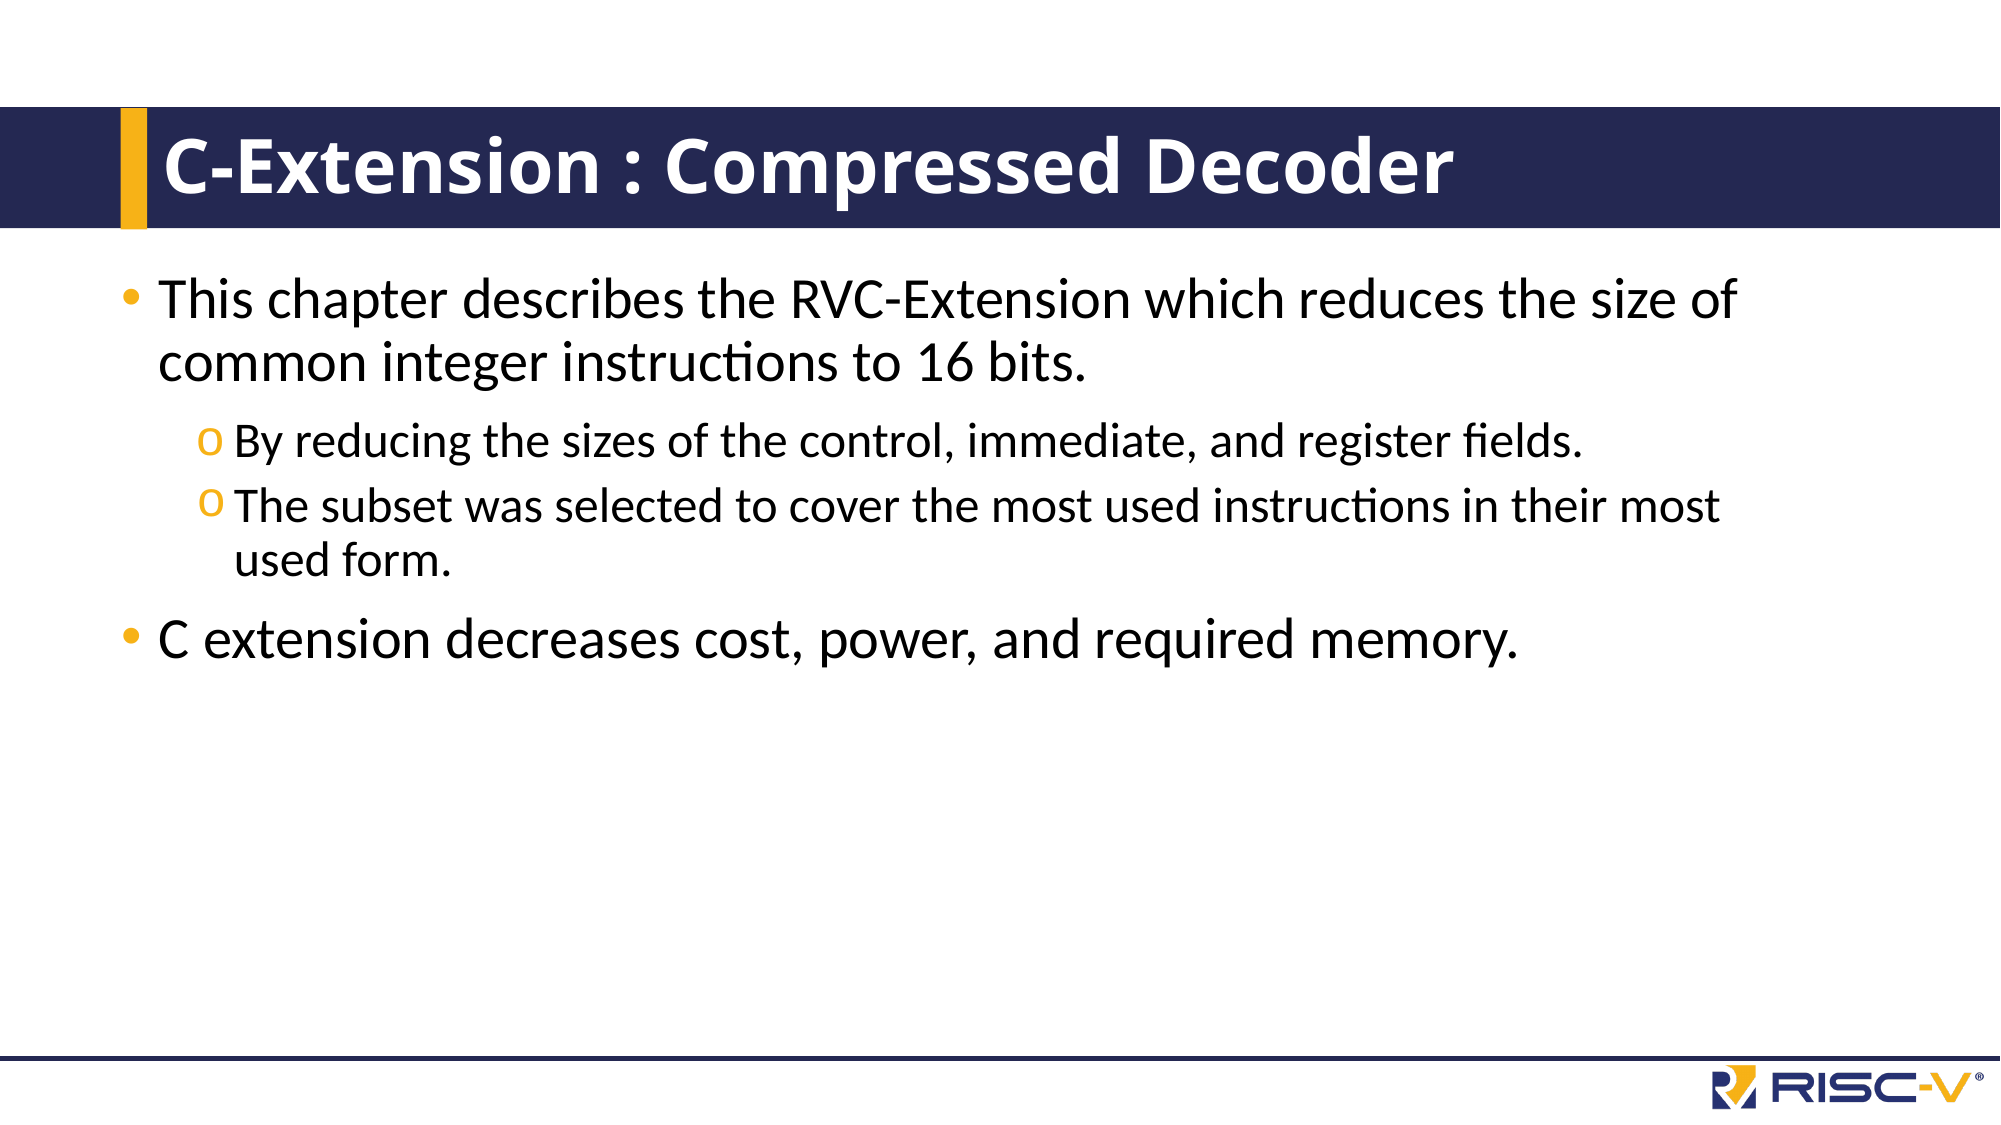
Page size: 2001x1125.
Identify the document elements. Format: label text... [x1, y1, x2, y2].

text_box [120, 107, 148, 230]
title C-Extension : Compressed Decoder [148, 120, 1723, 218]
picture [1702, 1059, 1992, 1125]
text_box [0, 106, 2000, 229]
picture [1702, 1047, 1992, 1058]
text_box This chapter describes the RVC-Extension which reduces the size of common integer instructions to 16 bits. By reducing the sizes of the control, immediate, and register fields. The subset was selected to cover the most used instructions in their most used form. C extension decreases cost, power, and required memory. [106, 260, 1819, 993]
